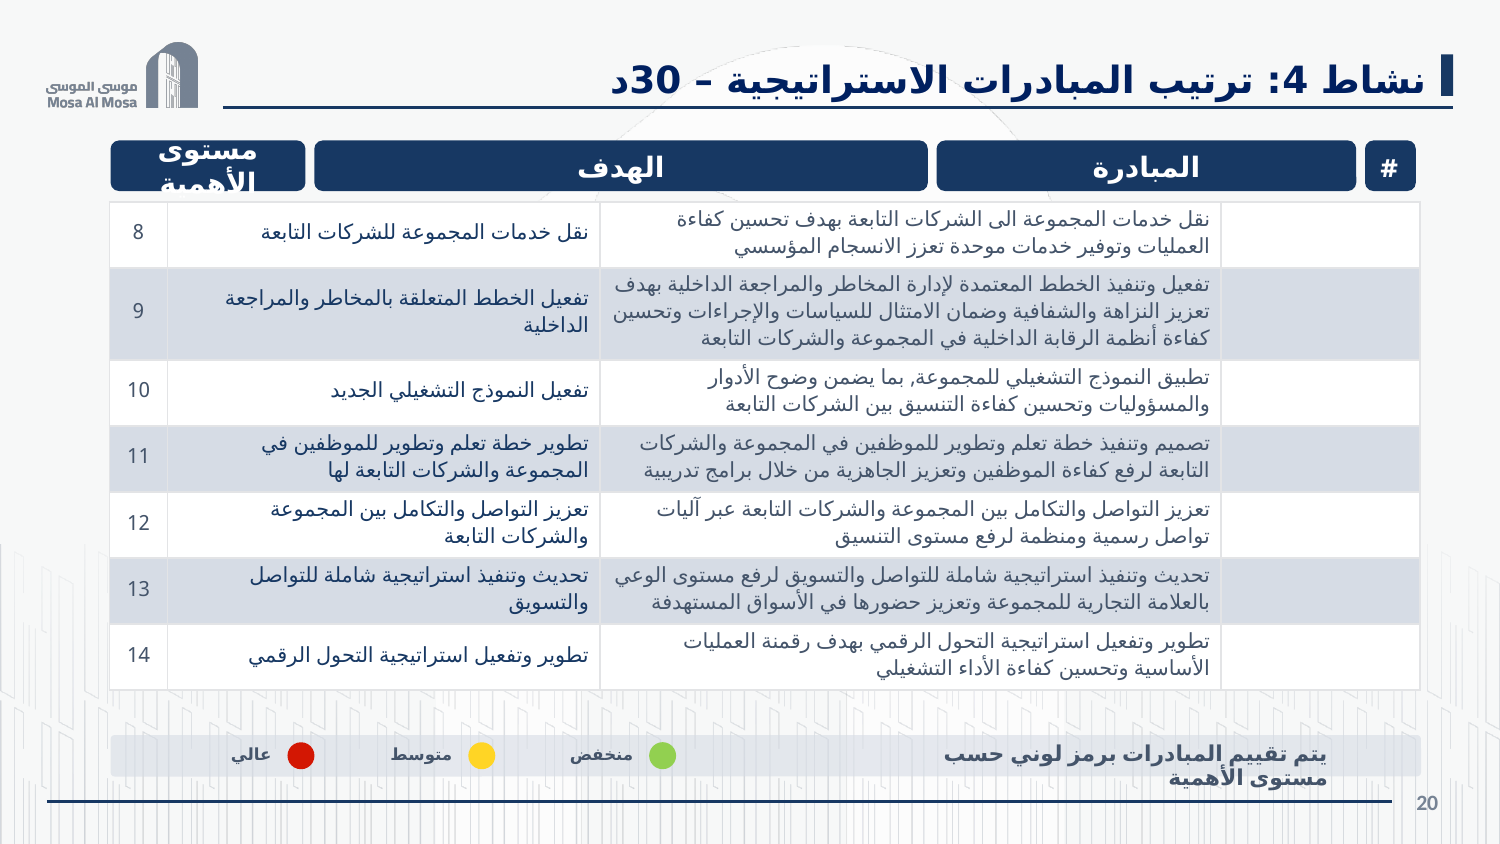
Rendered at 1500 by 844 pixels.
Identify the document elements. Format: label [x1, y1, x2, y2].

picture [0, 544, 1500, 844]
table_cell [1222, 625, 1419, 689]
table_cell [1222, 493, 1419, 557]
text_box [1365, 140, 1416, 192]
table_cell [110, 625, 167, 689]
table_cell [601, 361, 1220, 425]
table_header [110, 203, 167, 267]
table_cell [168, 269, 599, 359]
text_box [484, 54, 1454, 96]
table_cell [168, 493, 599, 557]
table_cell [168, 625, 599, 689]
table_cell [601, 625, 1220, 689]
table_cell [168, 361, 599, 425]
picture [46, 42, 198, 108]
table_cell [110, 427, 167, 491]
table_cell [601, 269, 1220, 359]
picture [436, 45, 1064, 106]
table_cell [1222, 269, 1419, 359]
table_cell [168, 559, 599, 623]
text_box [109, 733, 1423, 798]
table_cell [110, 493, 167, 557]
table_cell [601, 559, 1220, 623]
text_box [314, 140, 928, 192]
table_cell [1222, 427, 1419, 491]
text_box [936, 140, 1357, 192]
table_cell [110, 269, 167, 359]
table_cell [1222, 559, 1419, 623]
table_header [601, 203, 1220, 267]
picture [436, 109, 1064, 201]
table_header [168, 203, 599, 267]
table_header [1222, 203, 1419, 267]
table_cell [168, 427, 599, 491]
table_cell [110, 361, 167, 425]
text_box [110, 140, 306, 192]
table_cell [1222, 361, 1419, 425]
table_cell [601, 493, 1220, 557]
slide_number [1368, 783, 1454, 821]
table_cell [110, 559, 167, 623]
table_cell [601, 427, 1220, 491]
